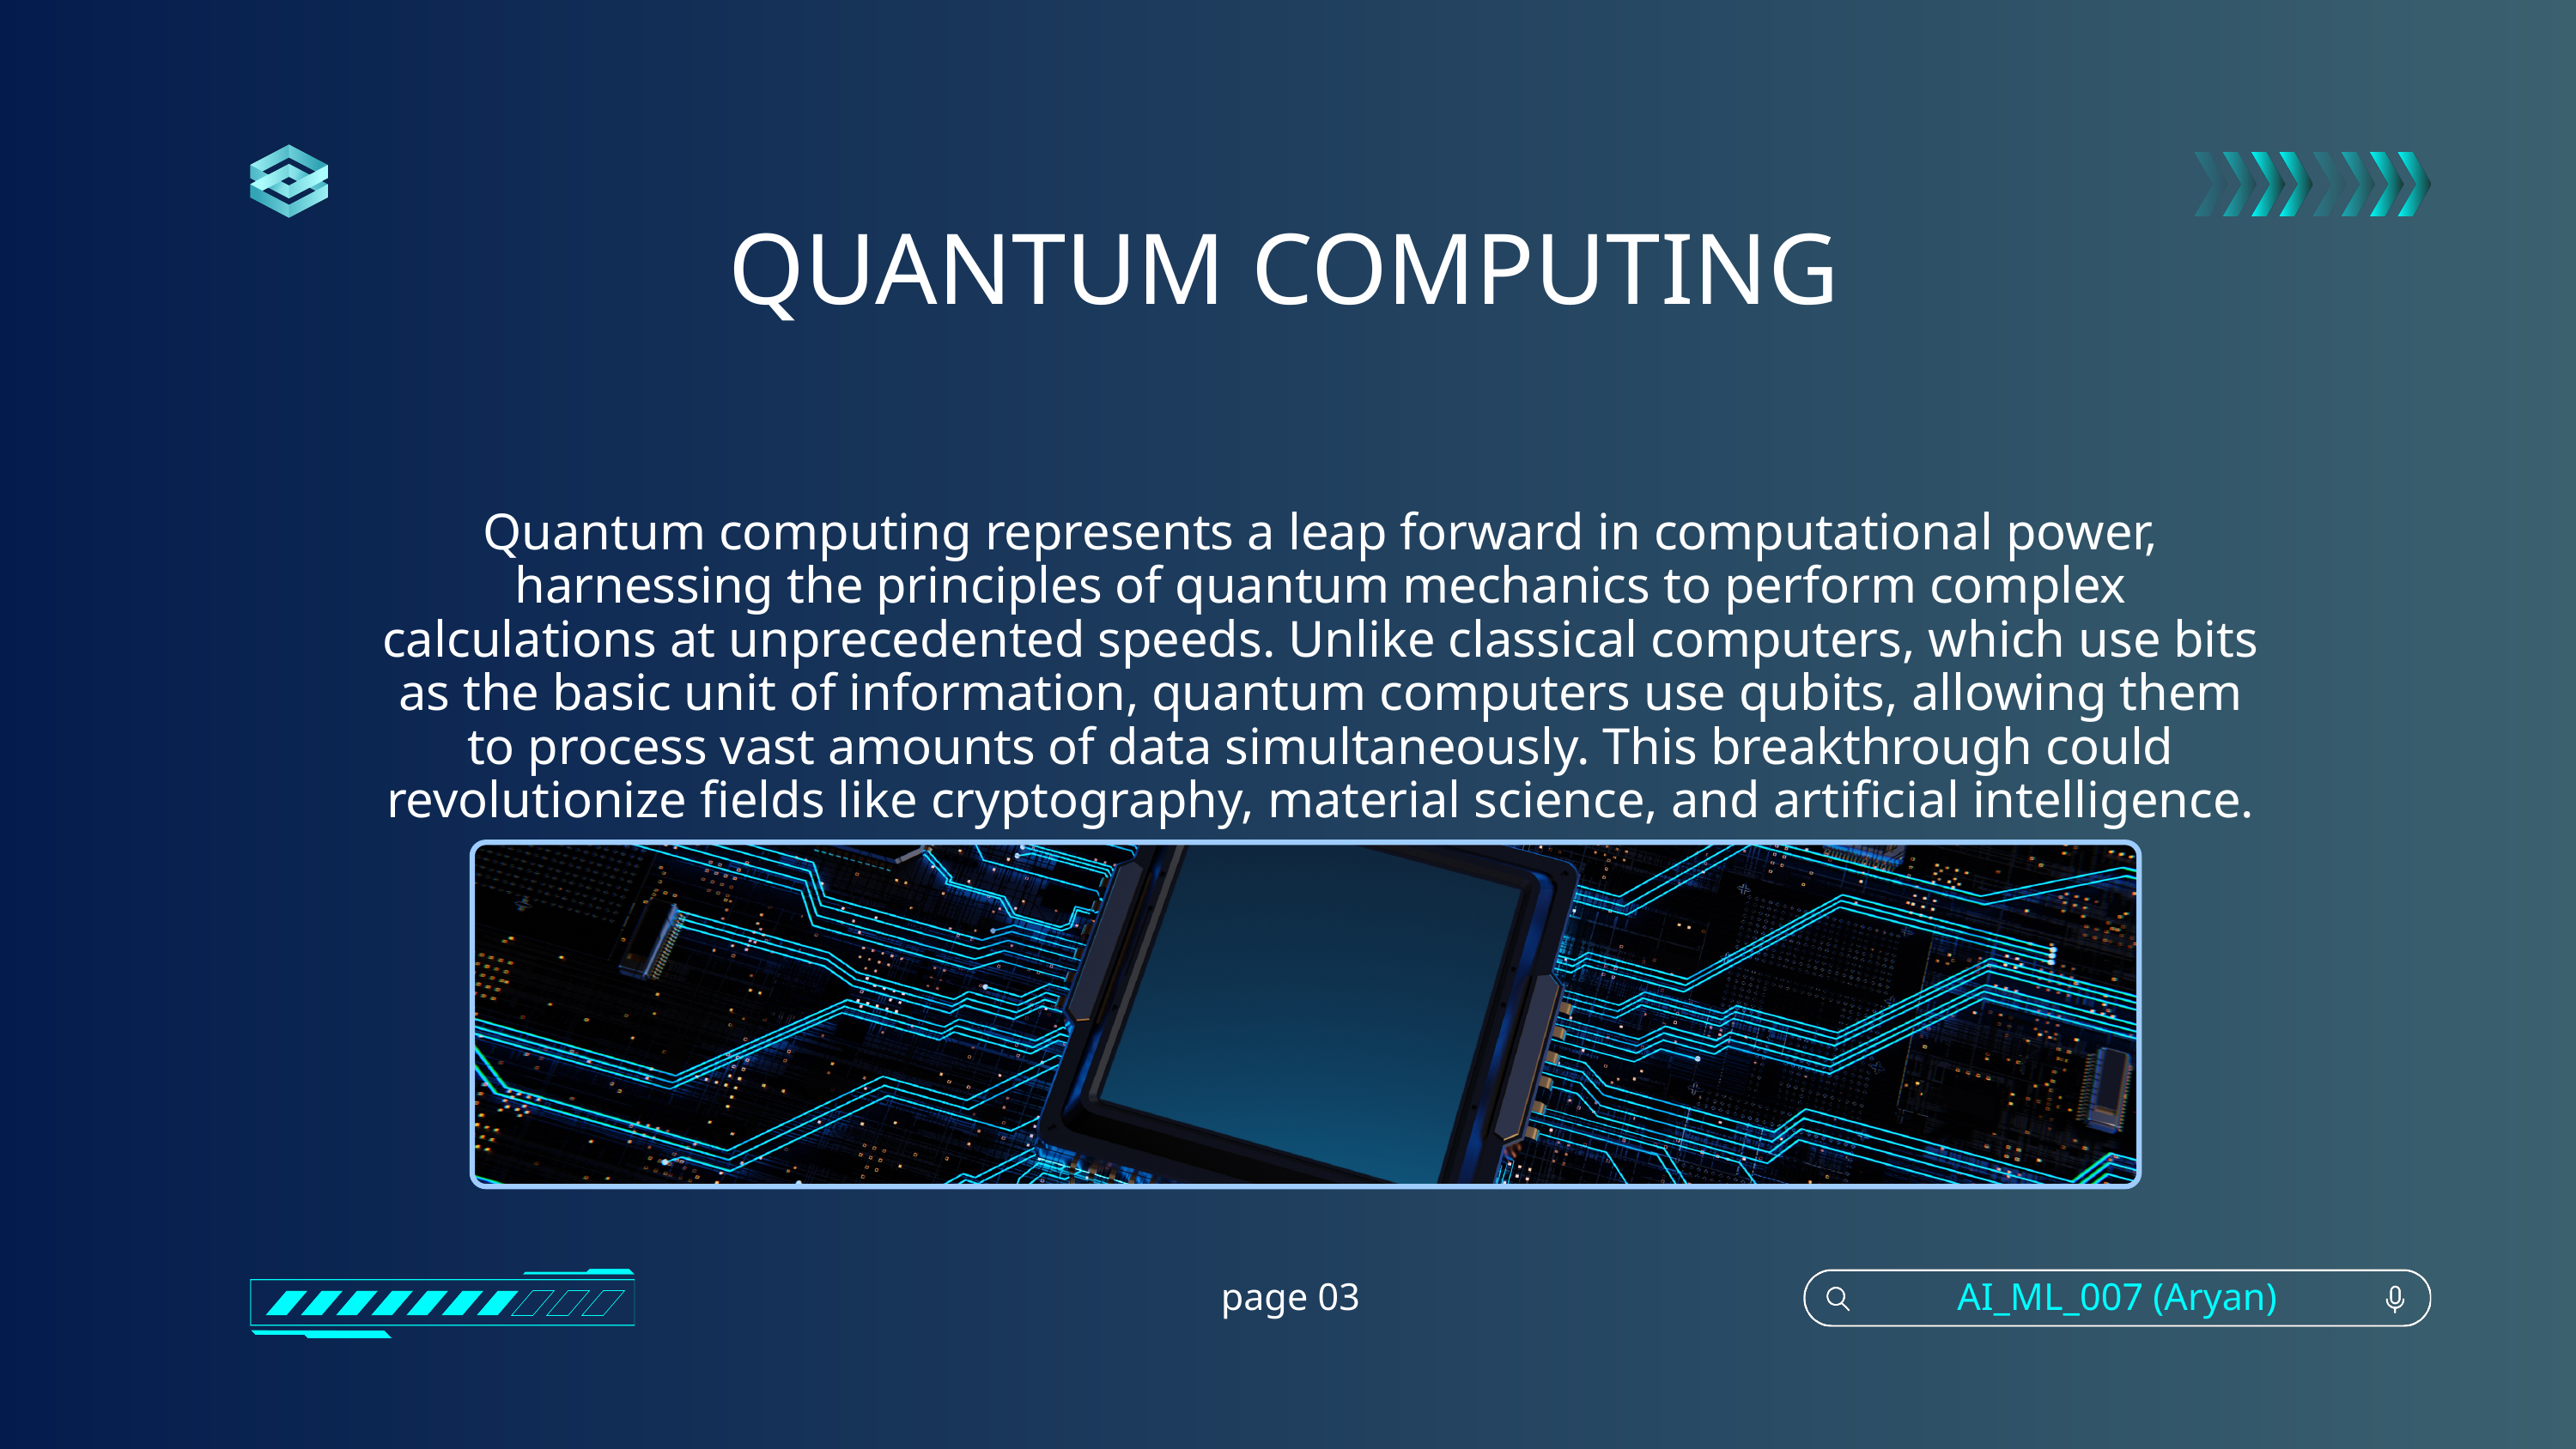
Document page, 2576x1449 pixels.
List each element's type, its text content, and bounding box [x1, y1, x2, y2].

text_box Quantum computing represents a leap forward in computational power, harnessing the principles of quantum mechanics to perform complex calculations at unprecedented speeds. Unlike classical computers, which use bits as the basic unit of information, quantum computers use qubits, allowing them to process vast amounts of data simultaneously. This breakthrough could revolutionize fields like cryptography, material science, and artificial intelligence. [374, 506, 2268, 828]
text_box AI_ML_007 (Aryan) [1895, 1277, 2339, 1319]
text_box [250, 1269, 635, 1338]
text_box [471, 841, 2140, 1187]
text_box [250, 144, 328, 218]
text_box page 03 [1127, 1277, 1455, 1319]
text_box QUANTUM COMPUTING [374, 201, 2195, 324]
text_box [2194, 152, 2313, 216]
text_box [1803, 1269, 2432, 1327]
text_box [2313, 152, 2432, 216]
